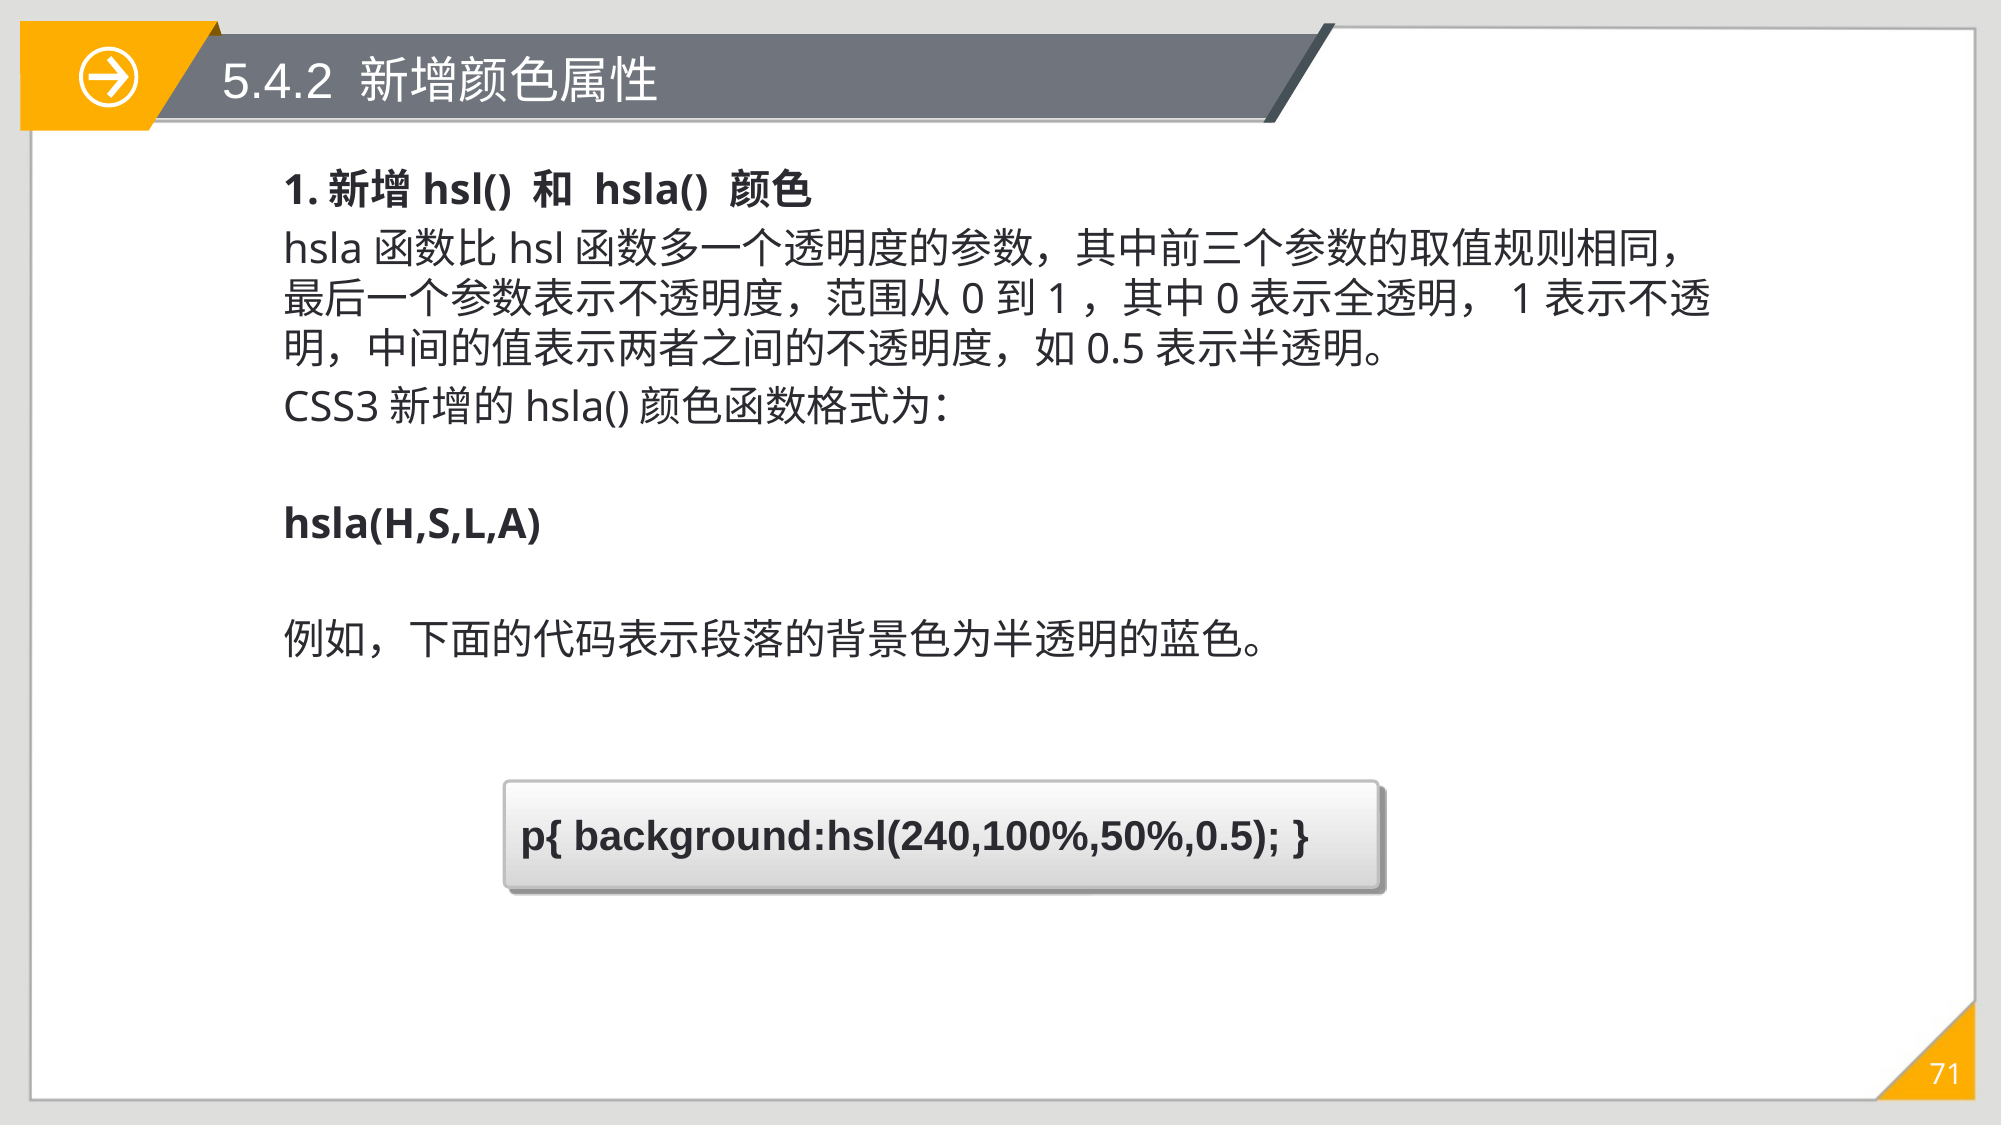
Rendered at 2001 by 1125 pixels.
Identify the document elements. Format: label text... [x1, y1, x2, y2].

text_box p{ background:hsl(240,100%,50%,0.5); } [504, 781, 1379, 888]
title 5.4.2 新增颜色属性 [206, 26, 1792, 131]
picture [0, 0, 2001, 1125]
list 1.新增hsl() 和 hsla() 颜色 hsla函数比hsl函数多一个透明度的参数，其中前三个参数的取值规则相同，最后一个参数表示不透明度，范围从0到1，其中0表示全透明，1表示不透明，中间的值表示两者之间的不透明度，如0.5表示半透明。 CSS3新增的hsla()颜色函数格式为： hsla(H,S,L,A) 例如，下面的代码表示段落的背景色为半透明的蓝色。 [268, 155, 1733, 757]
